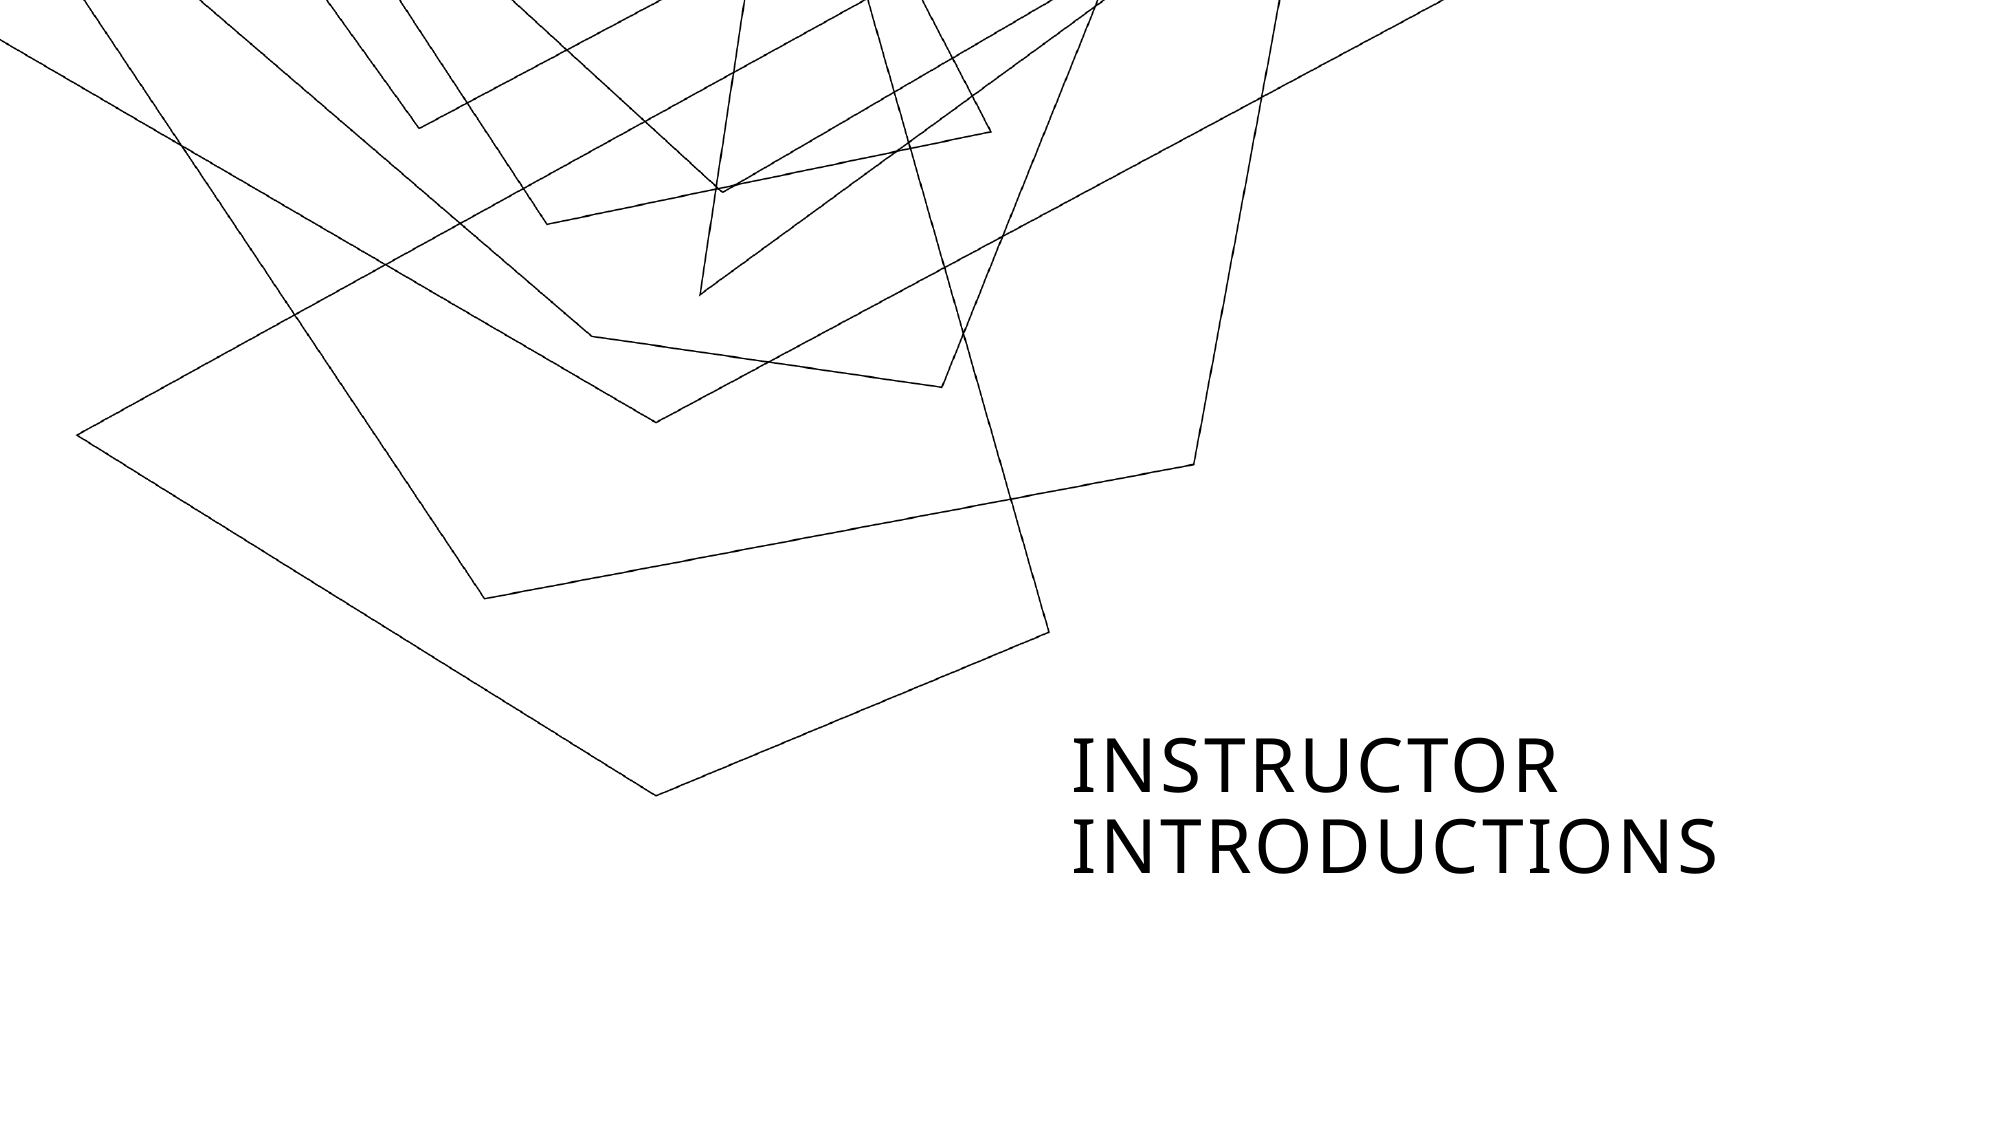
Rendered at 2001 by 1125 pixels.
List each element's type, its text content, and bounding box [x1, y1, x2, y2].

picture [0, 0, 1557, 830]
title Instructor Introductions [1056, 546, 1868, 1072]
